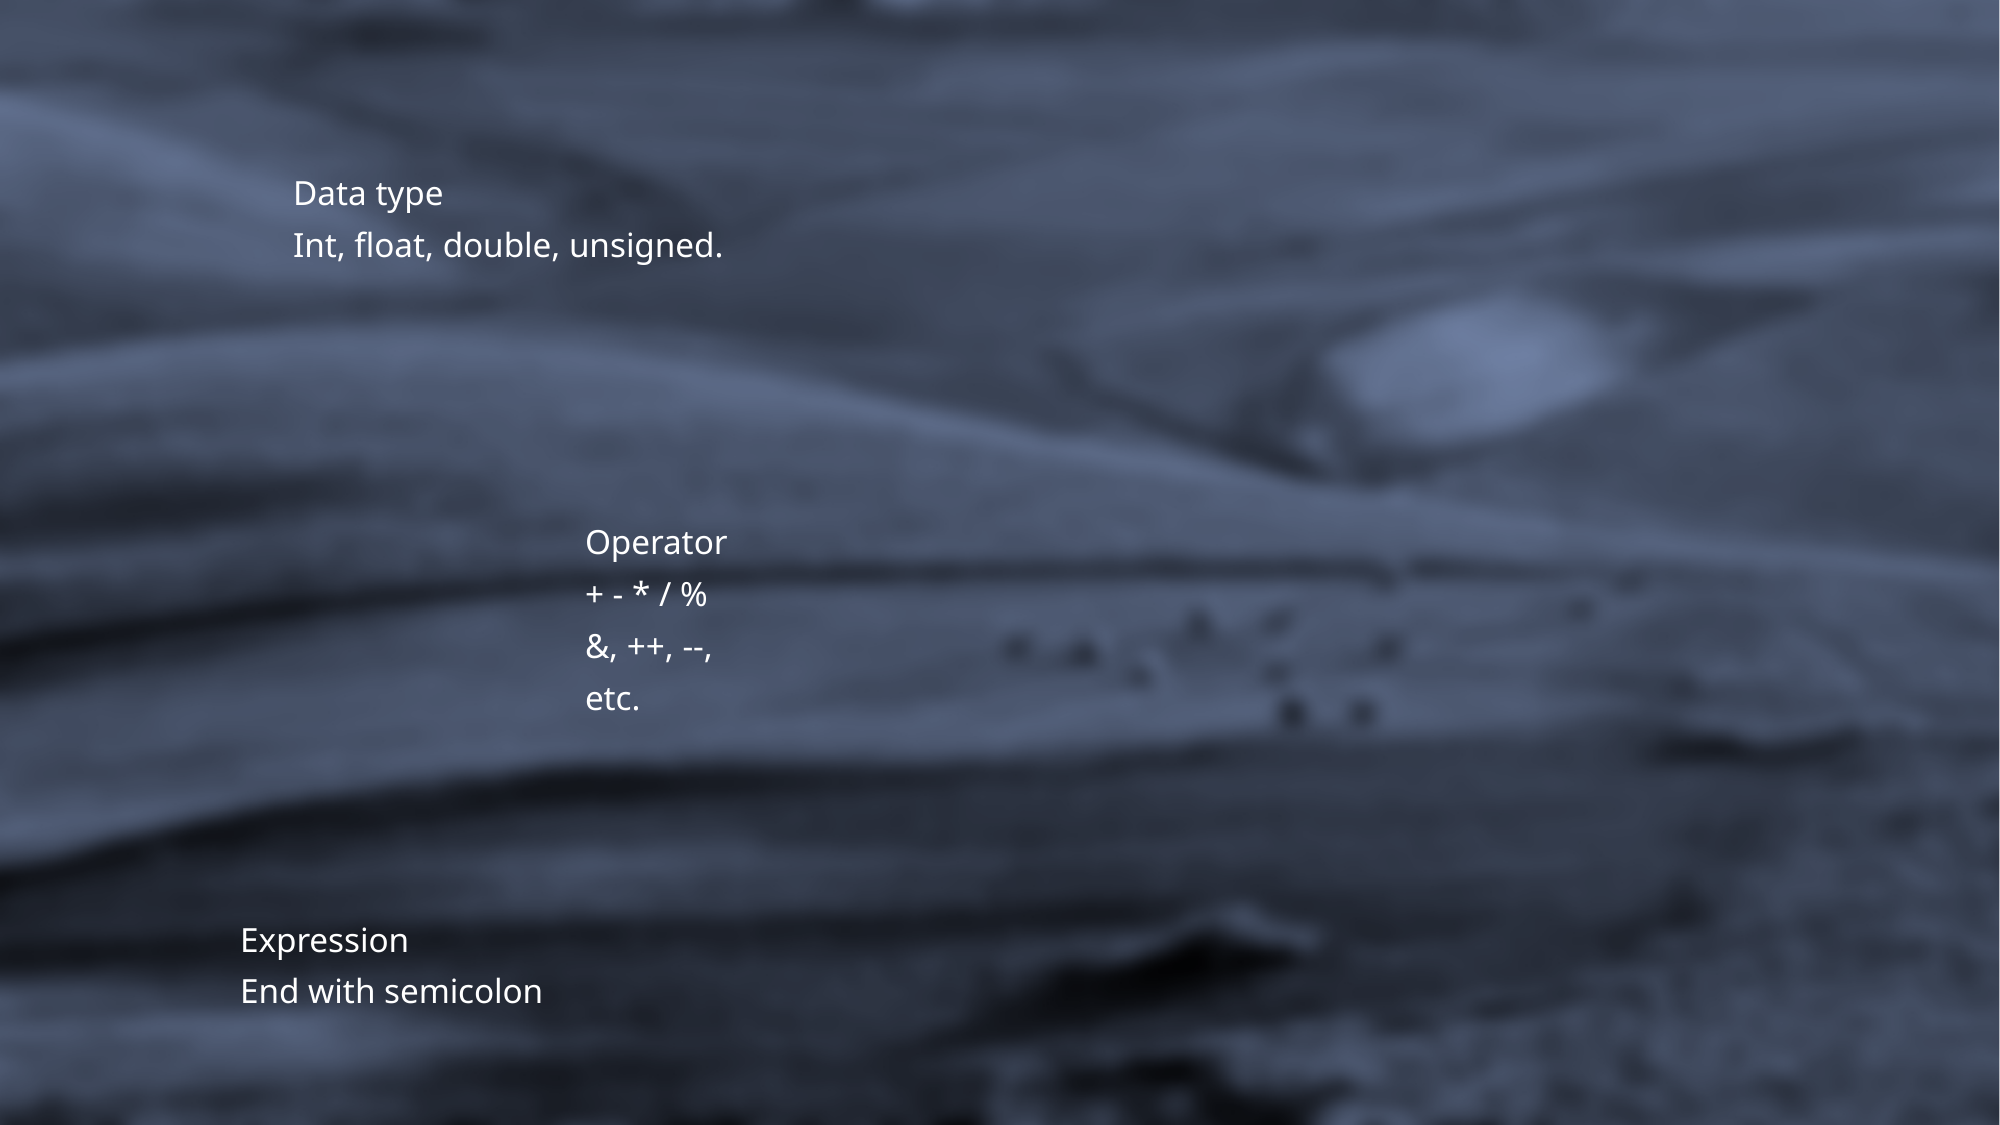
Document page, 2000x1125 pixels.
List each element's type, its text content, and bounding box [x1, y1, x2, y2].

text_box Expression End with semicolon [225, 899, 967, 1018]
text_box Operator + - * / % &, ++, --, etc. [570, 501, 778, 725]
text_box Data type Int, float, double, unsigned. [278, 152, 1089, 272]
